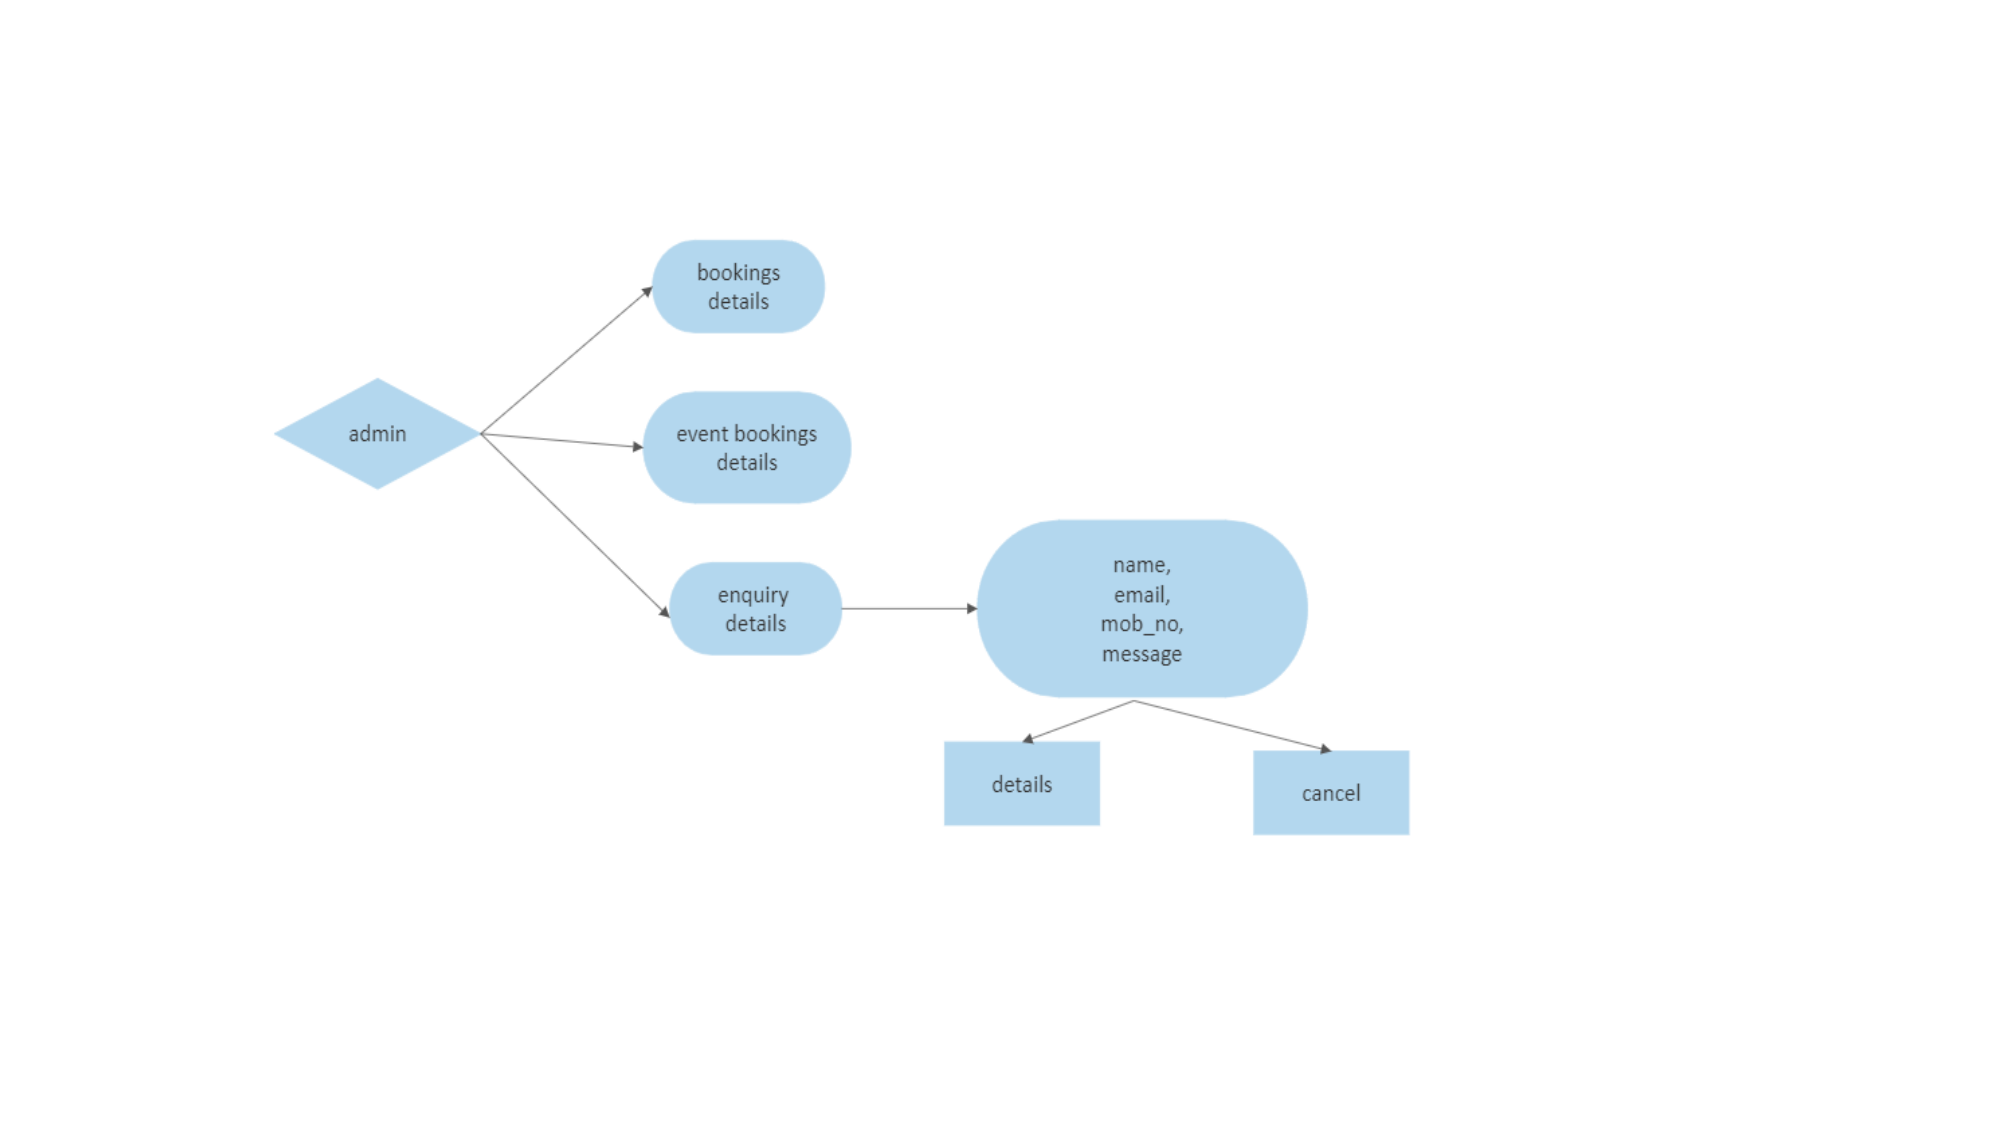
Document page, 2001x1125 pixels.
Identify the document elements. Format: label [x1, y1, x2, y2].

picture [249, 197, 1750, 883]
